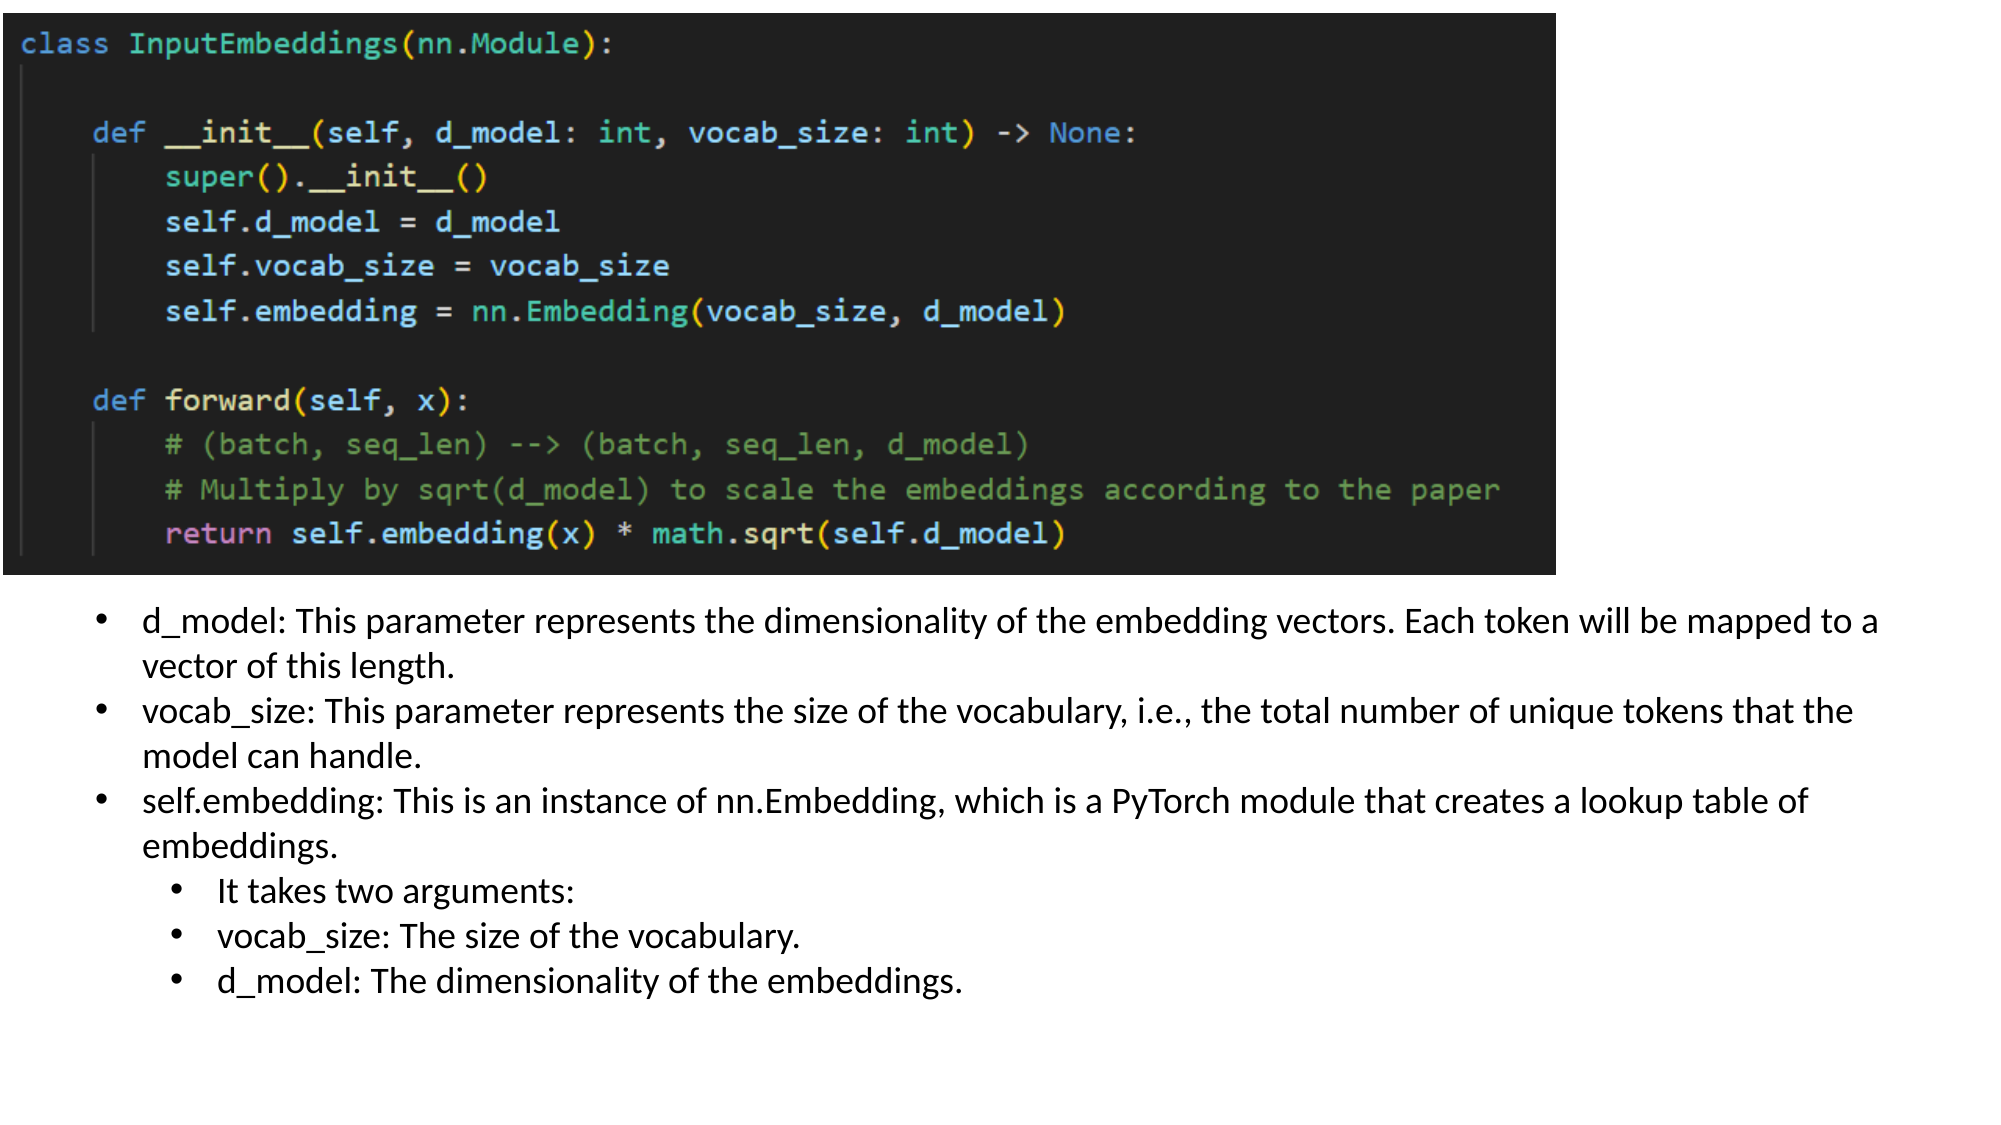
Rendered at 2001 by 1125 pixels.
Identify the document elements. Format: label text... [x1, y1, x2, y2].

text_box d_model: This parameter represents the dimensionality of the embedding vectors. Each token will be mapped to a vector of this length. vocab_size: This parameter represents the size of the vocabulary, i.e., the total number of unique tokens that the model can handle. self.embedding: This is an instance of nn.Embedding, which is a PyTorch module that creates a lookup table of embeddings. It takes two arguments: vocab_size: The size of the vocabulary. d_model: The dimensionality of the embeddings. [80, 588, 1952, 1009]
picture [3, 13, 1556, 575]
